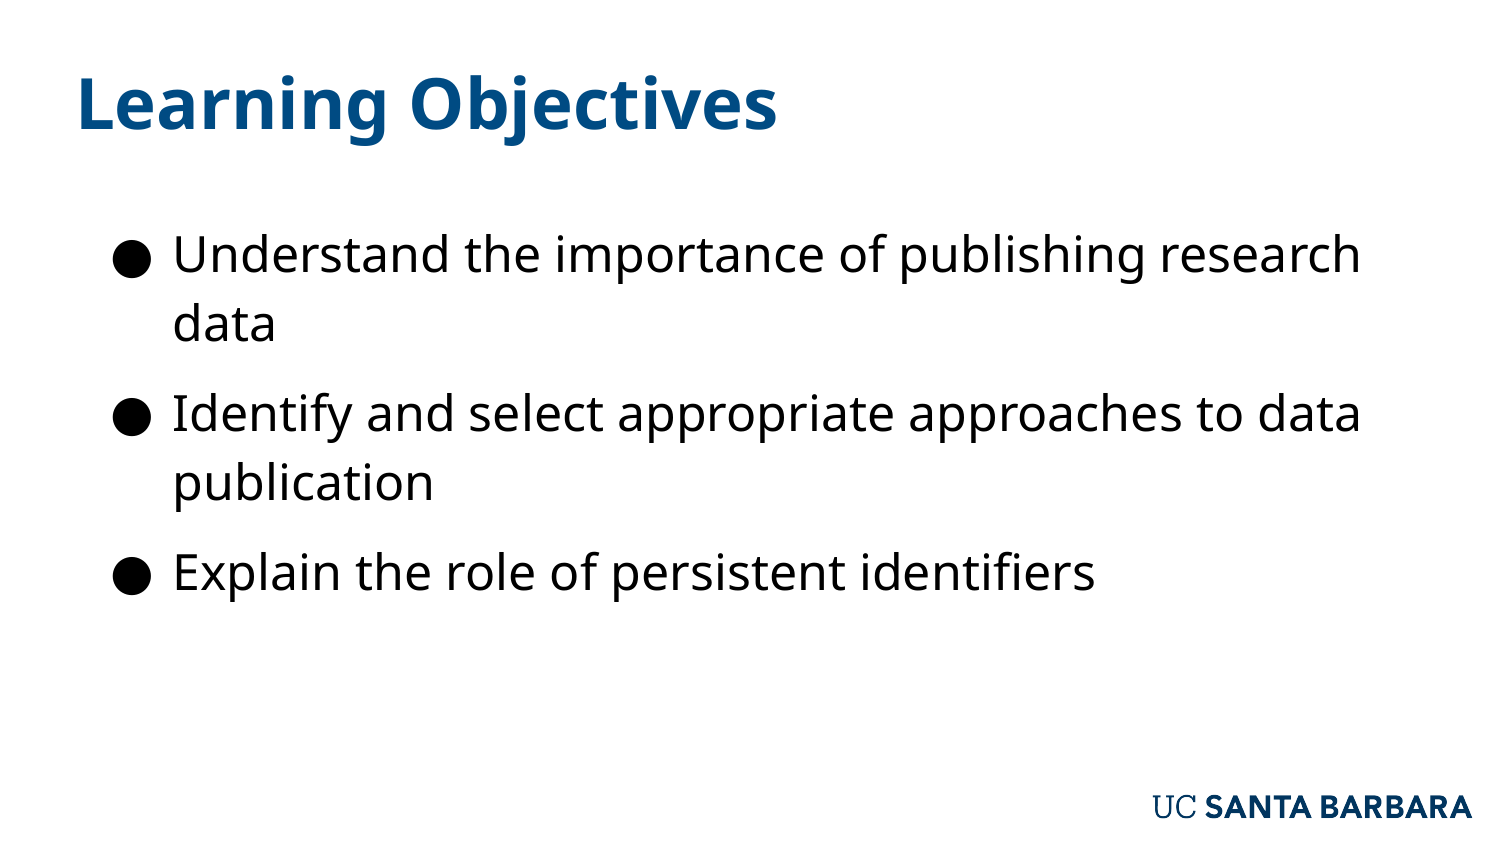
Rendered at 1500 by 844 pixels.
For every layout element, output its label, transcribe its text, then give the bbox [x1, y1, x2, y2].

picture [1152, 794, 1473, 819]
text_box Understand the importance of publishing research data Identify and select appropriate approaches to data publication Explain the role of persistent identifiers [60, 198, 1402, 616]
text_box Learning Objectives [60, 53, 1458, 148]
